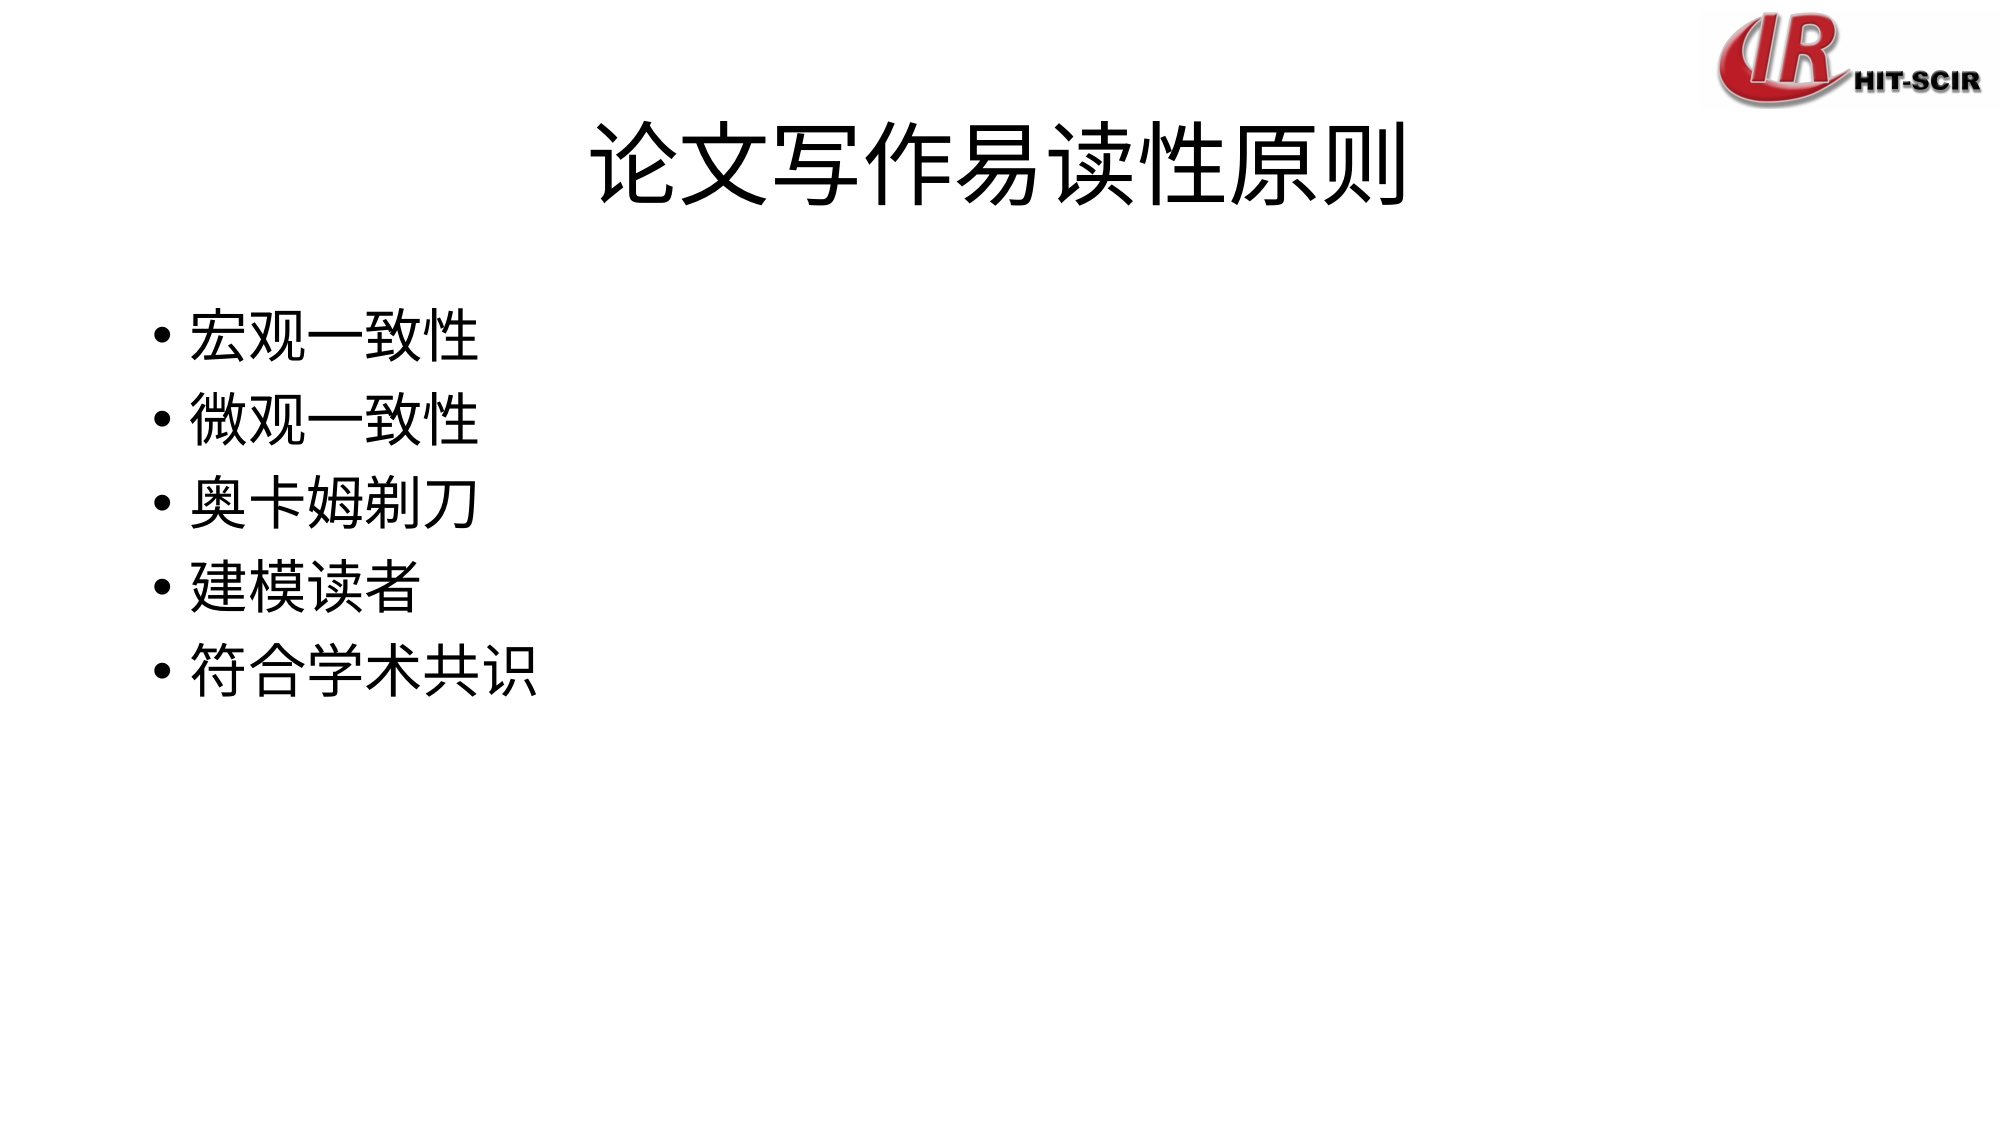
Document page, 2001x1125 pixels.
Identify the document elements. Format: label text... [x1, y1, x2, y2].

picture [1700, 10, 2000, 109]
list 宏观一致性 微观一致性 奥卡姆剃刀 建模读者 符合学术共识 [137, 299, 1863, 1014]
title 论文写作易读性原则 [137, 59, 1863, 278]
